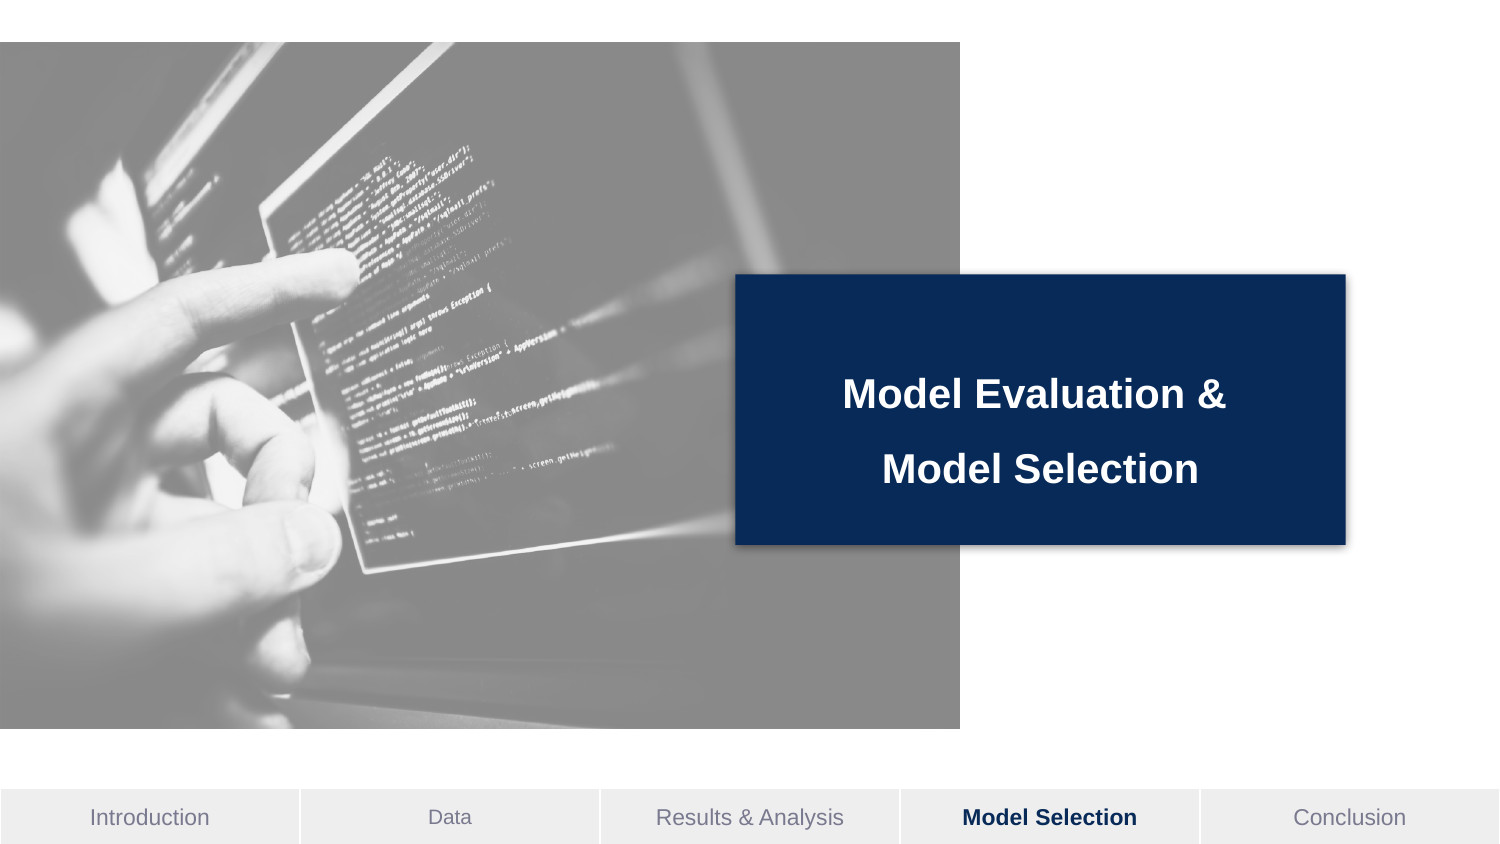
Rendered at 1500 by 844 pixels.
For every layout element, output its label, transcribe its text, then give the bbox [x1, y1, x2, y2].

text_box Model Evaluation & Model Selection [963, 274, 1346, 545]
table_header Introduction [1, 789, 299, 844]
picture [0, 42, 960, 729]
table_header Data [301, 789, 599, 844]
table_header Conclusion [1201, 789, 1499, 844]
table_header Results & Analysis [601, 789, 899, 844]
table_header Model Selection [901, 789, 1199, 844]
